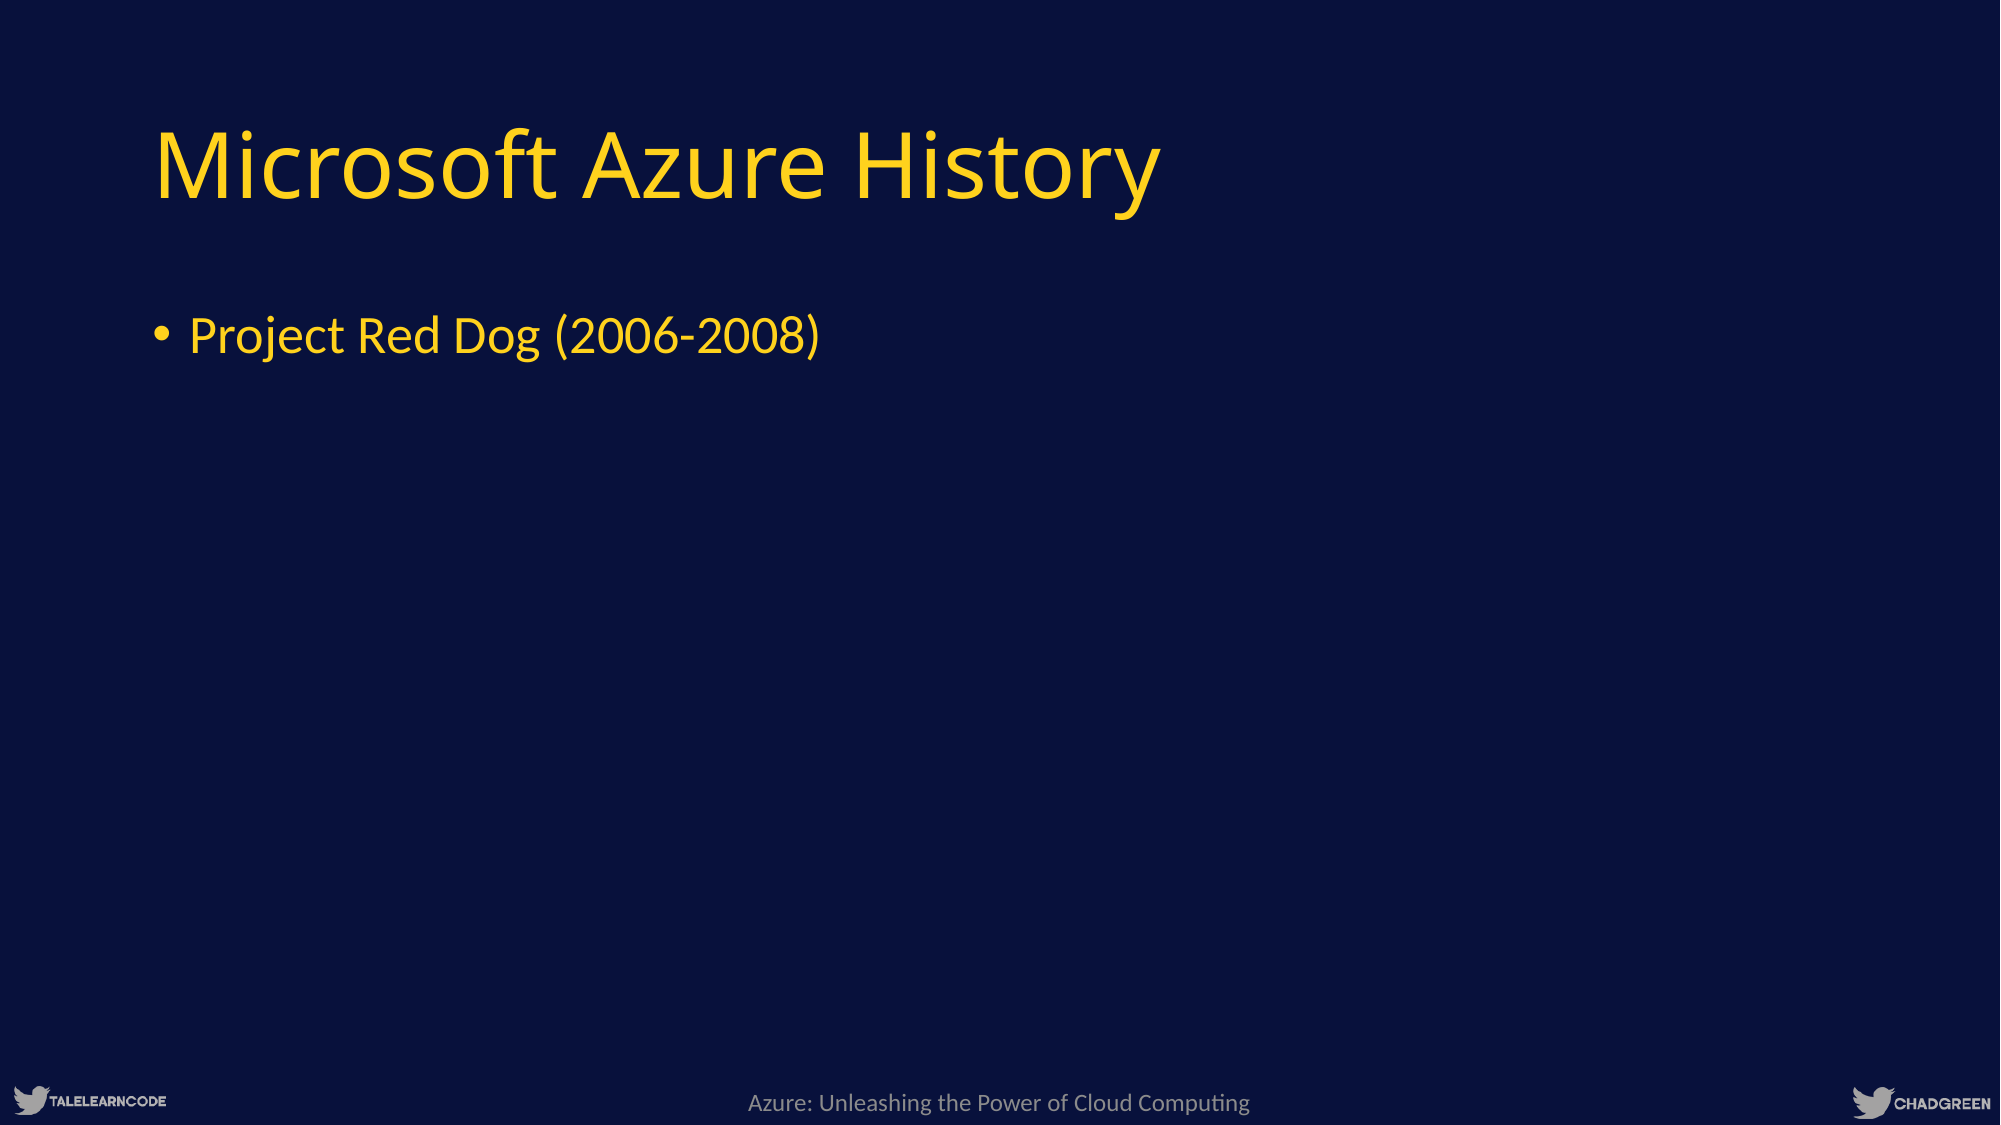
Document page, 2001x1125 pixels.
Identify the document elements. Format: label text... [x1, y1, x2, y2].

title Microsoft Azure History [137, 59, 1863, 278]
list Project Red Dog (2006-2008) [137, 299, 1863, 1014]
